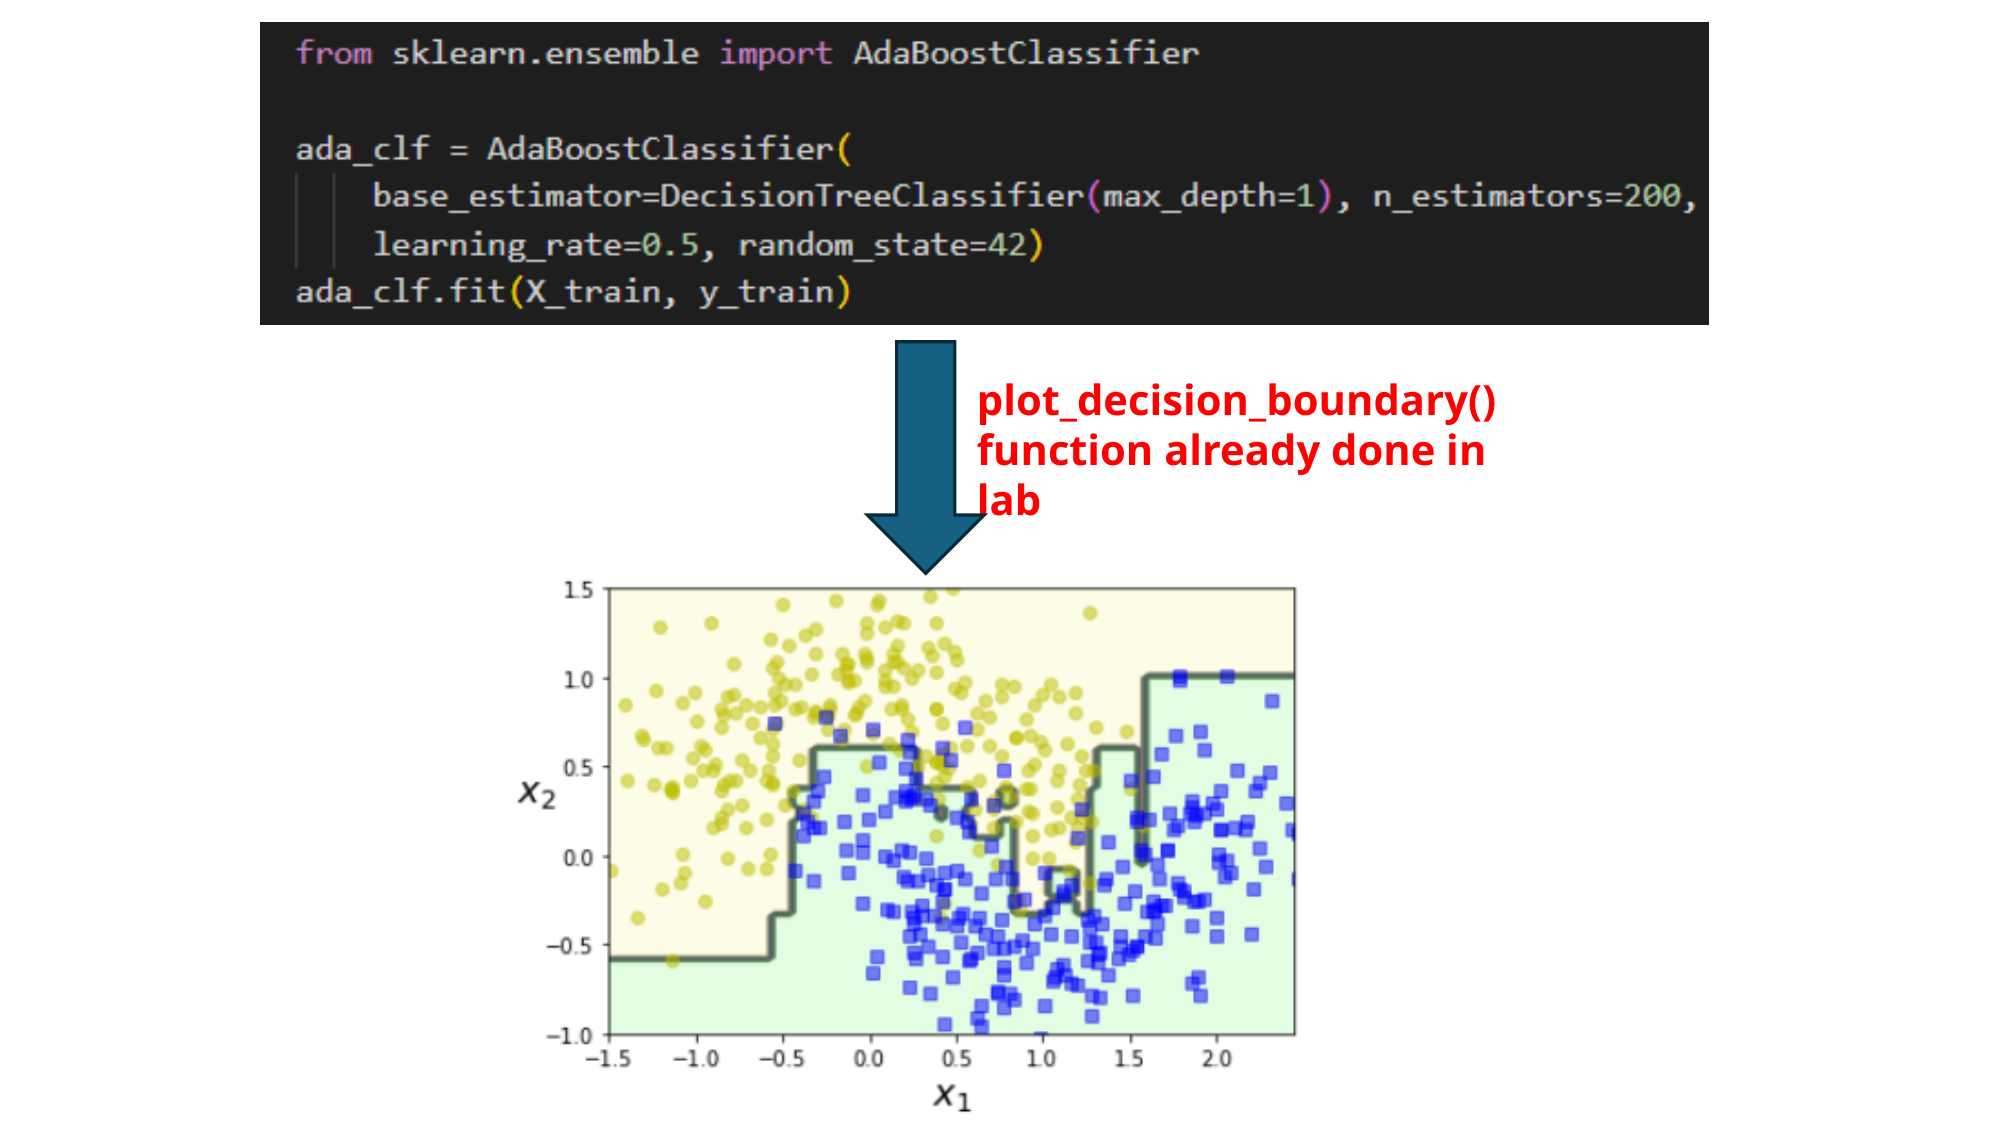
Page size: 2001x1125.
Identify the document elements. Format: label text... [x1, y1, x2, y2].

picture [514, 572, 1304, 1122]
text_box plot_decision_boundary() function already done in lab [962, 366, 1524, 531]
picture [259, 22, 1709, 326]
text_box [863, 340, 988, 572]
